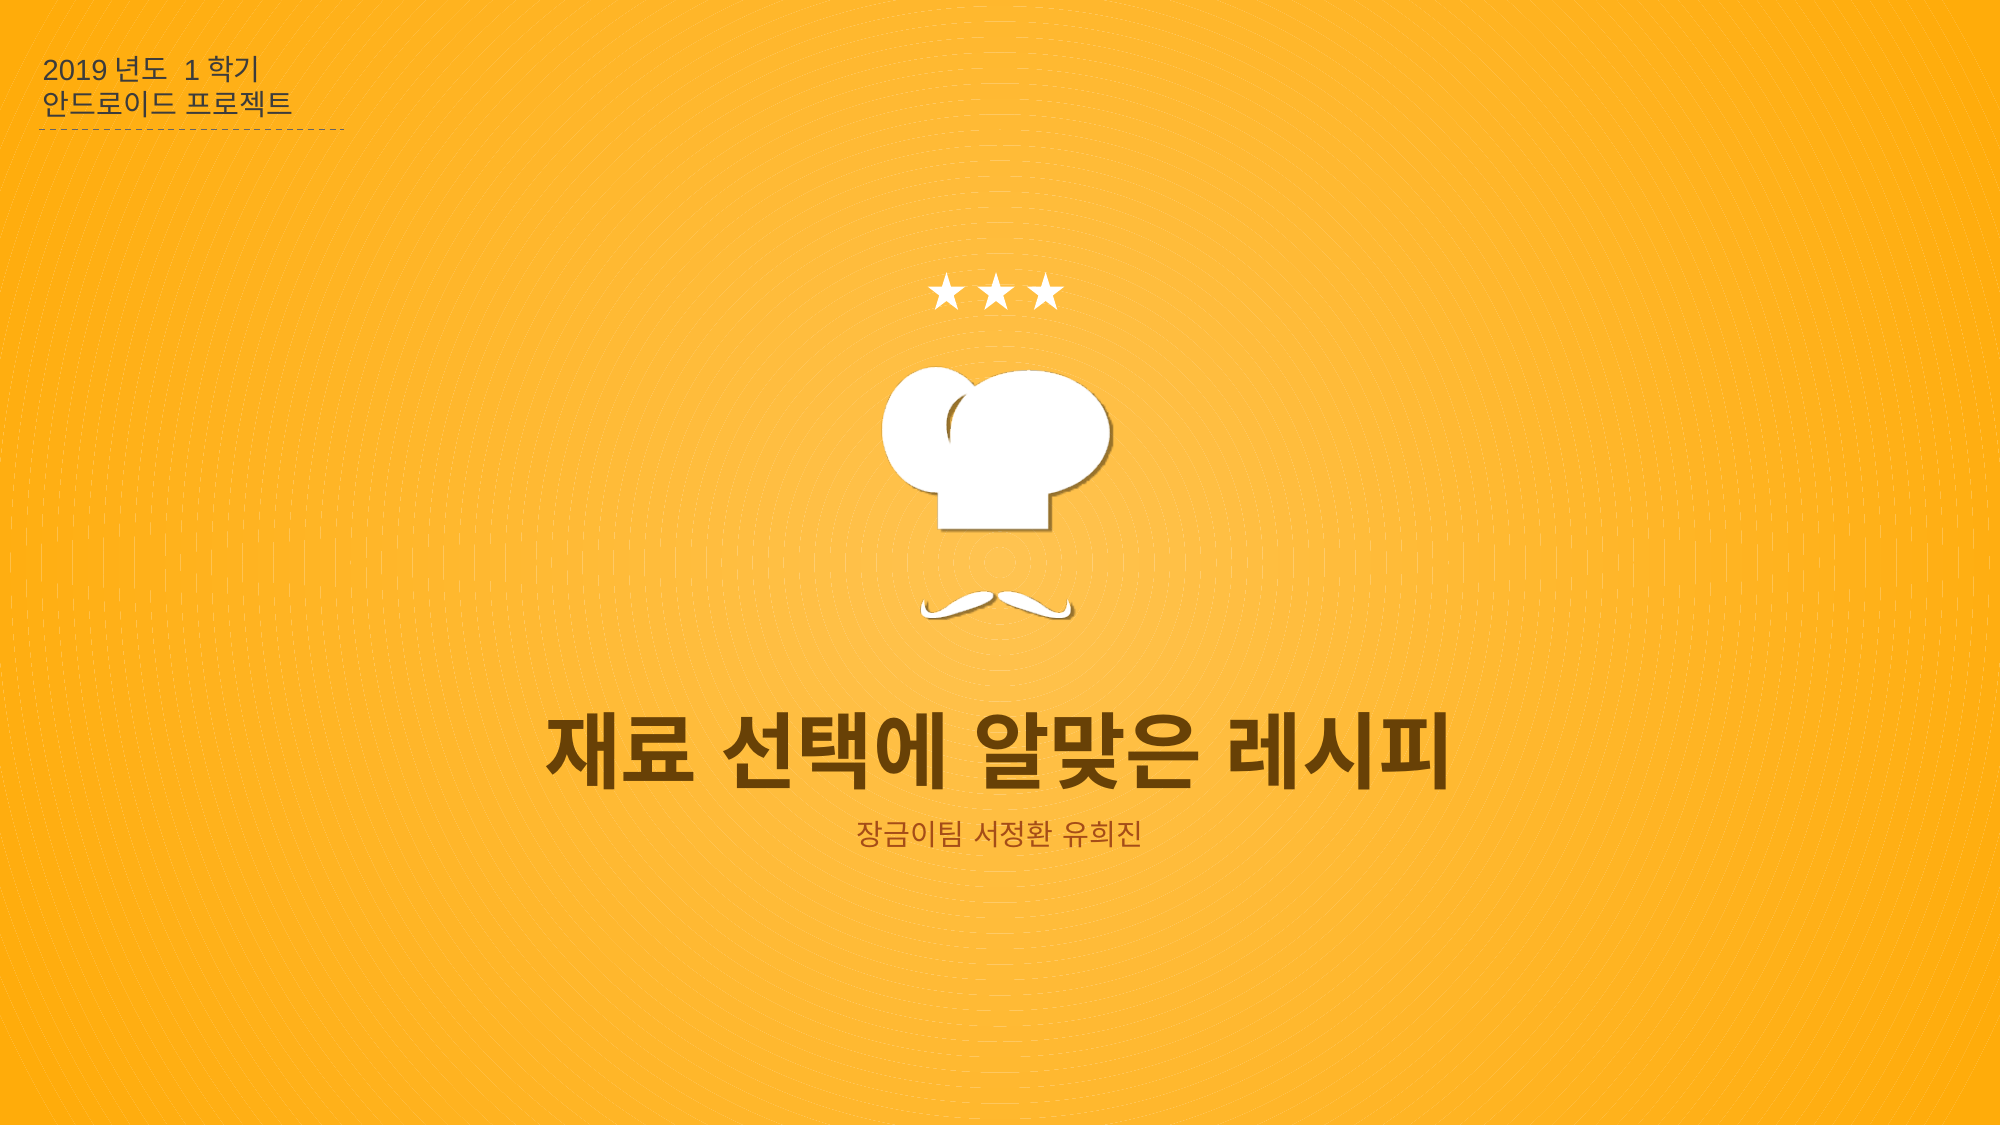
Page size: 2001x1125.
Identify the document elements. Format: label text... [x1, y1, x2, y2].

text_box 2019년도 1학기 안드로이드 프로젝트 [27, 43, 332, 130]
text_box 장금이팀 서정환 유희진 [765, 808, 1235, 859]
text_box 재료 선택에 알맞은 레시피 [407, 692, 1593, 809]
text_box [927, 271, 1065, 311]
picture [863, 319, 1137, 642]
